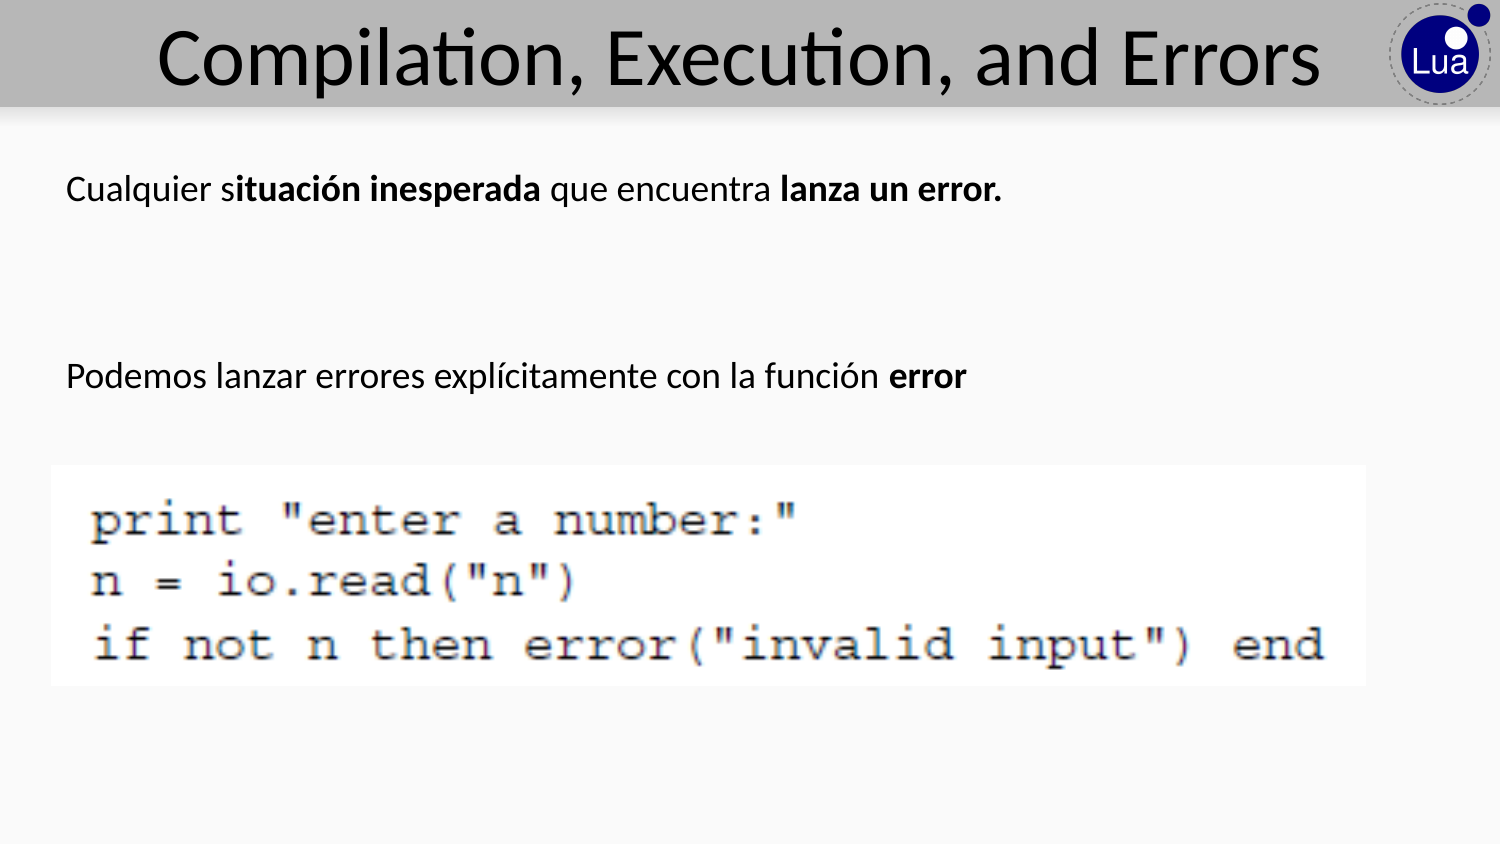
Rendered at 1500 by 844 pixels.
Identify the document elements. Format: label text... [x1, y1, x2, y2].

picture [1388, 2, 1491, 105]
text_box Podemos lanzar errores explícitamente con la función error [51, 336, 1125, 430]
title Compilation, Execution, and Errors [16, 2, 1464, 102]
text_box Cualquier situación inesperada que encuentra lanza un error. [51, 149, 1147, 232]
picture [50, 465, 1366, 687]
